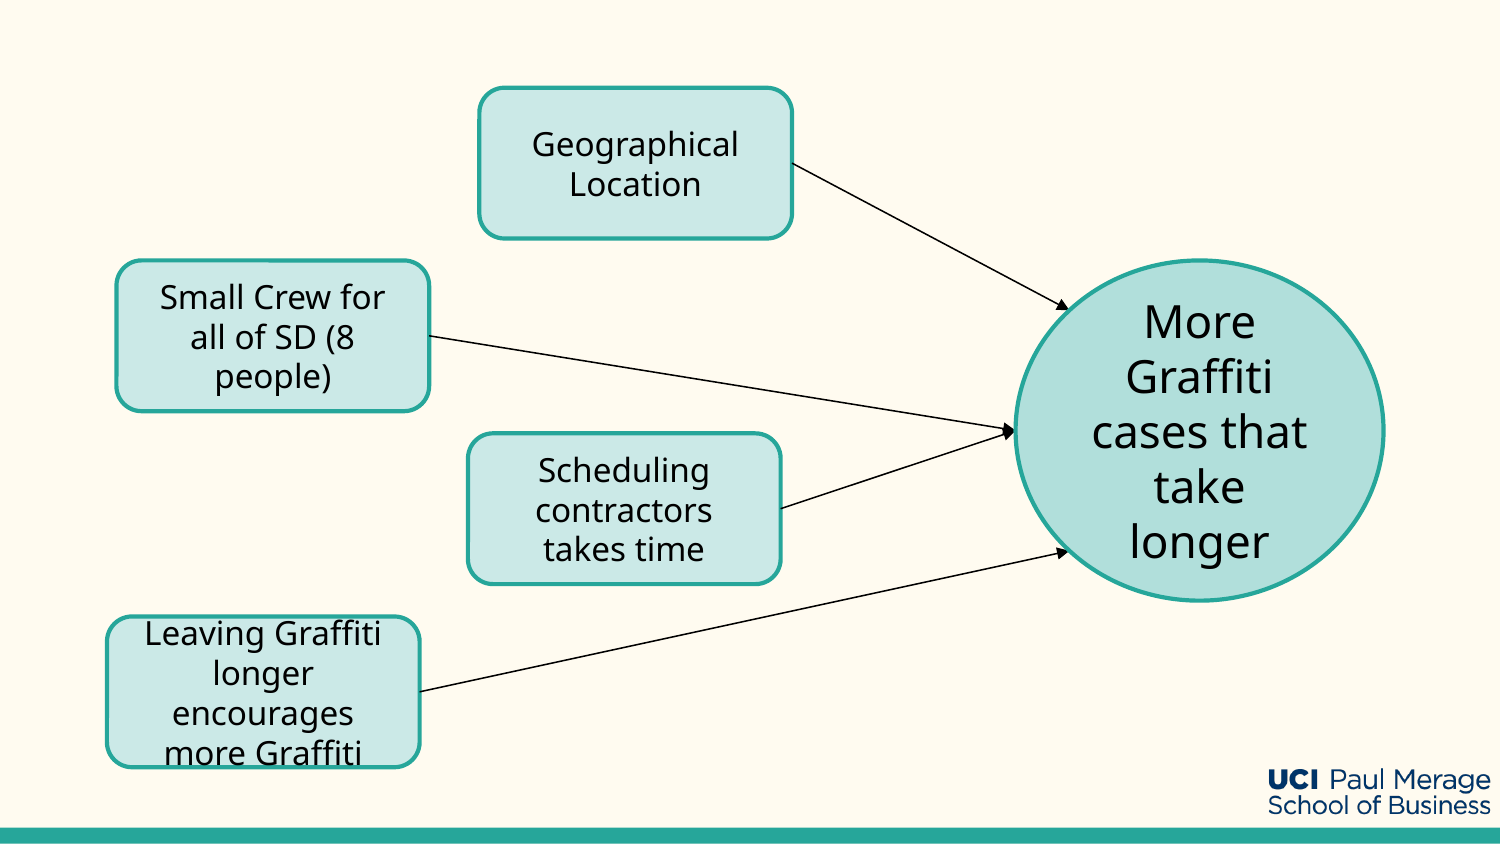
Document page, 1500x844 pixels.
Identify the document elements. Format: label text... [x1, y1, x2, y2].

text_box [791, 162, 1070, 311]
text_box Small Crew for all of SD (8 people) [116, 260, 430, 412]
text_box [780, 430, 1016, 509]
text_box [419, 550, 1070, 692]
text_box Scheduling contractors takes time [467, 439, 781, 549]
text_box More Graffiti cases that take longer [1020, 260, 1384, 601]
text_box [428, 335, 1016, 431]
picture [1268, 768, 1492, 821]
text_box Geographical Location [479, 87, 793, 239]
text_box Leaving Graffiti longer encourages more Graffiti [106, 616, 420, 768]
